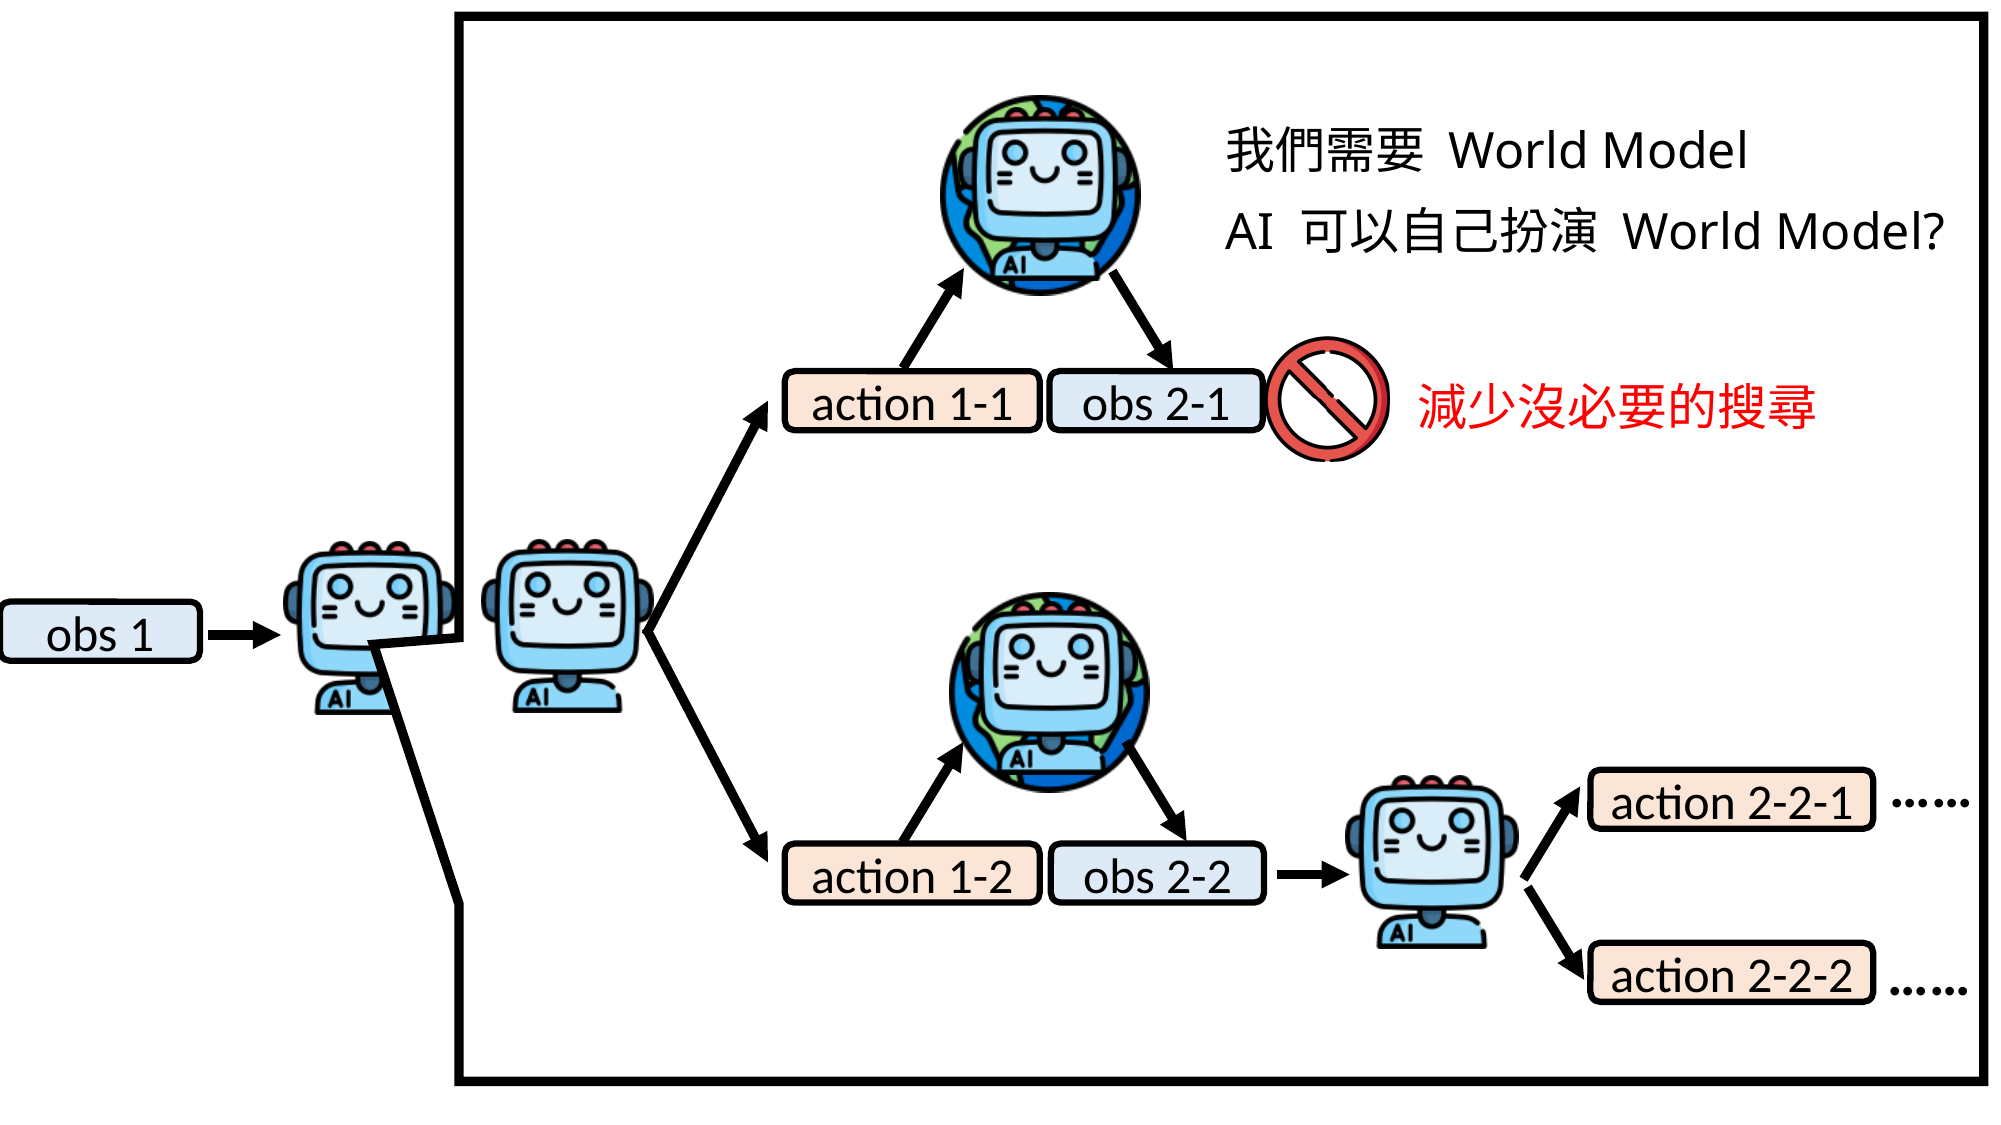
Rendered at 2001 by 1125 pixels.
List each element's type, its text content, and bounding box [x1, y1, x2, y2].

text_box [902, 742, 964, 843]
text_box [902, 268, 964, 369]
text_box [1112, 271, 1174, 372]
picture [1263, 336, 1390, 463]
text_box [1523, 786, 1581, 880]
text_box …… [1874, 742, 2000, 827]
text_box AI 可以自己扮演 World Model? [1210, 192, 1971, 267]
text_box [395, 15, 1985, 1083]
text_box obs 2-1 [1048, 370, 1263, 431]
text_box action 2-2-1 [1589, 769, 1874, 830]
text_box obs 1 [0, 601, 201, 662]
text_box obs 2-2 [1050, 842, 1265, 904]
text_box 我們需要 World Model [1210, 111, 1792, 187]
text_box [645, 400, 768, 628]
text_box 減少沒必要的搜尋 [1402, 368, 1935, 443]
text_box …… [1873, 929, 2000, 1015]
picture [1345, 775, 1519, 949]
text_box action 2-2-2 [1589, 942, 1873, 1003]
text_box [1125, 741, 1187, 842]
picture [480, 539, 654, 713]
picture [940, 95, 1141, 296]
picture [283, 541, 457, 715]
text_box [645, 628, 768, 863]
picture [949, 592, 1150, 793]
text_box action 1-2 [784, 842, 1041, 904]
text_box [1527, 887, 1585, 980]
text_box action 1-1 [784, 370, 1041, 431]
